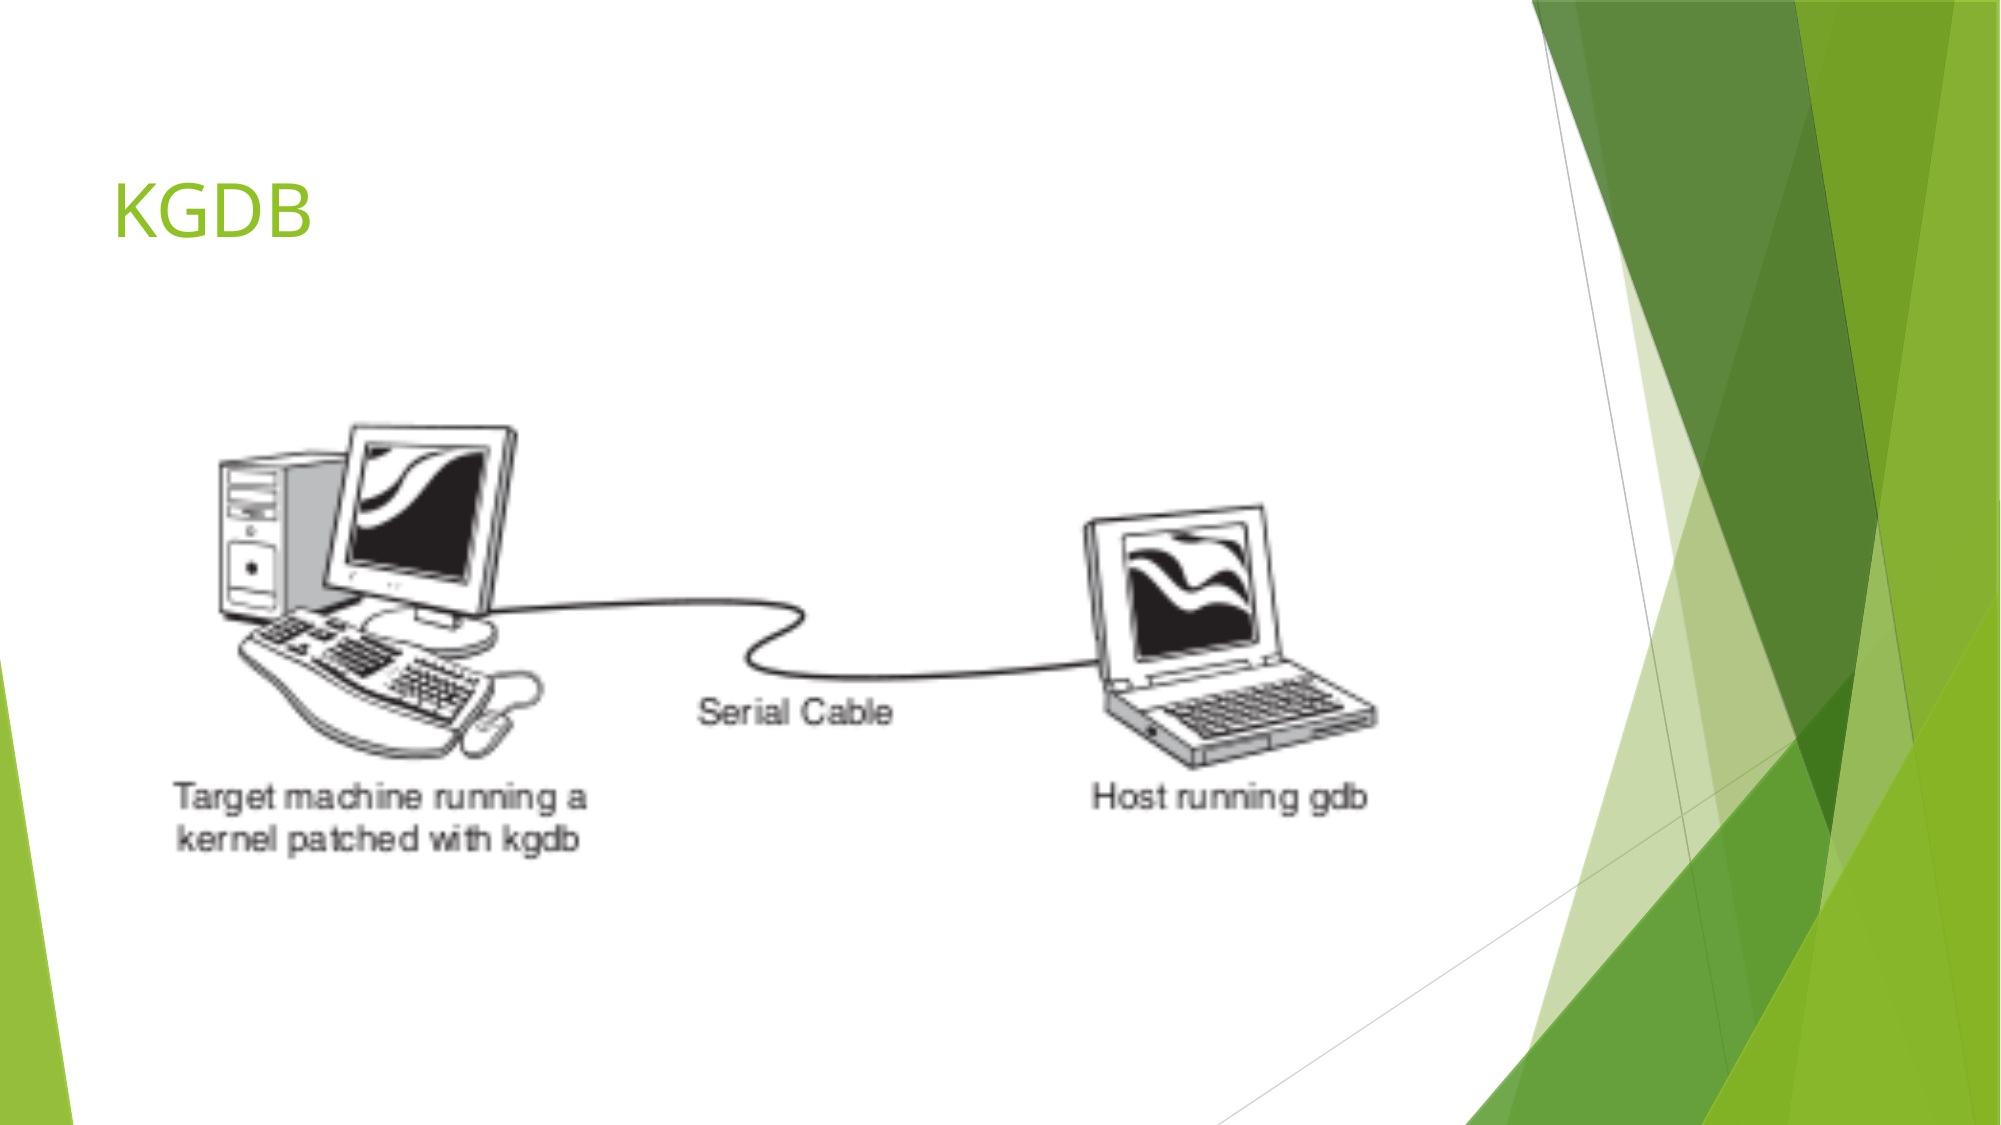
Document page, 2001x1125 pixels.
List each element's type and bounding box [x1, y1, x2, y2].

title [111, 100, 1522, 317]
picture [121, 378, 1441, 910]
